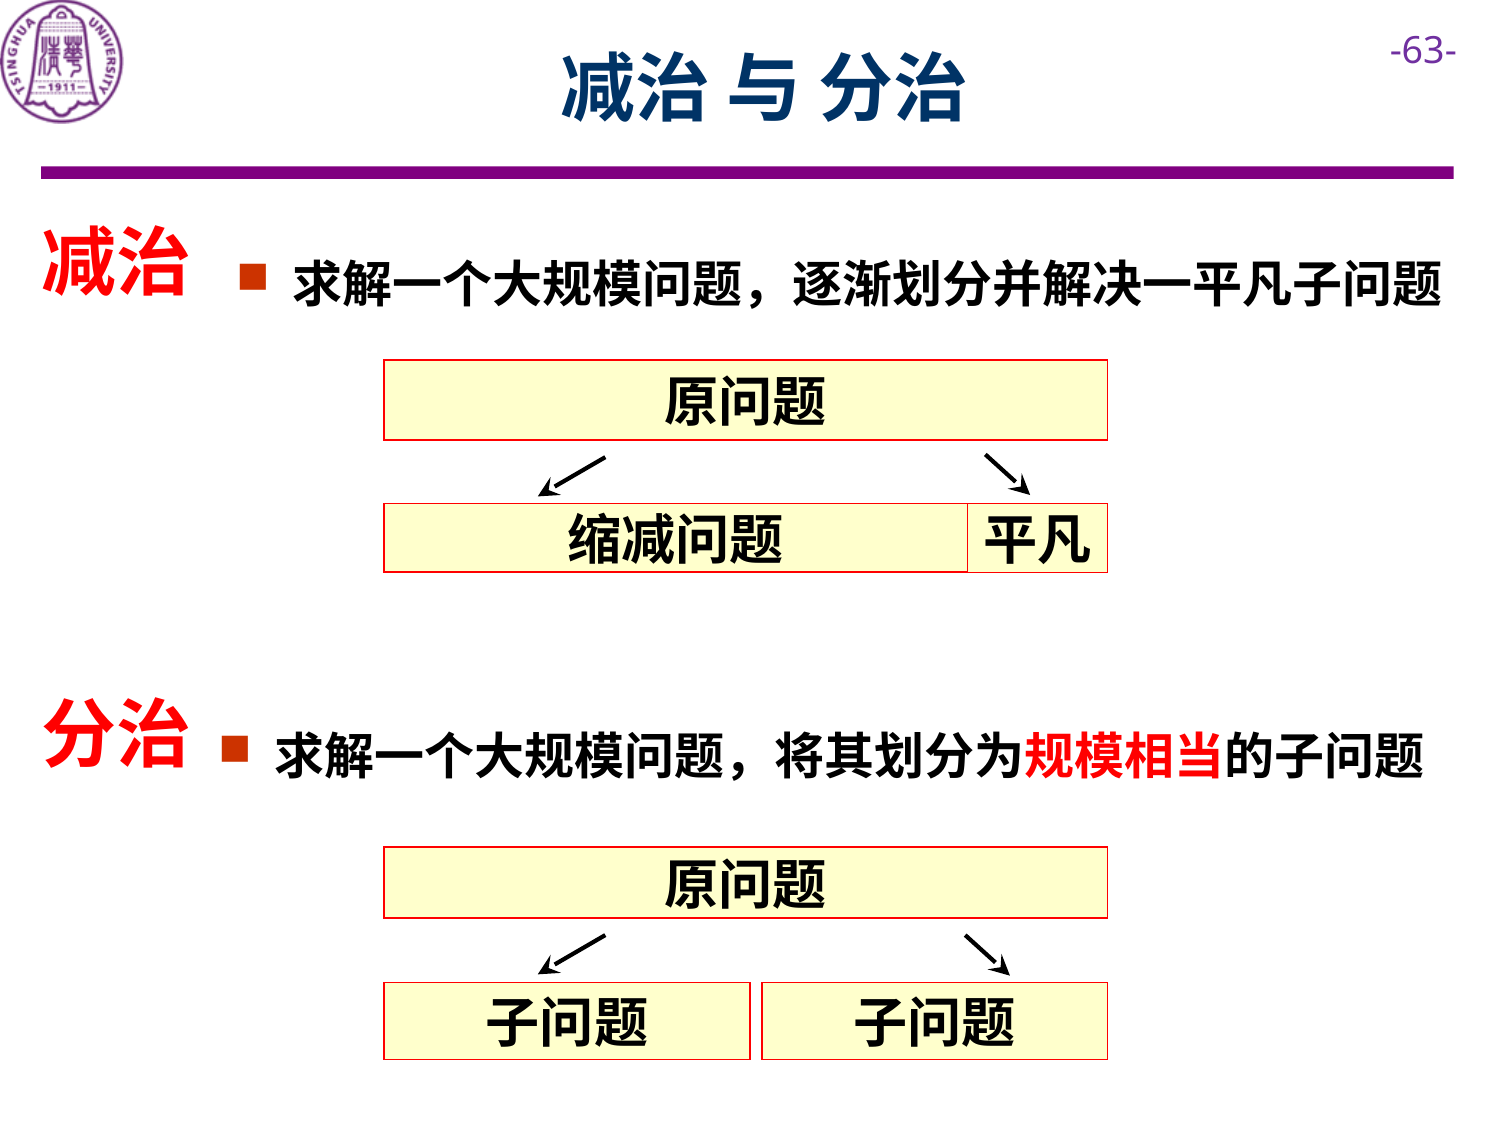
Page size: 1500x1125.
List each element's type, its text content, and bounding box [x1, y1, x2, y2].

text_box 原问题 [383, 360, 1108, 441]
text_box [537, 456, 606, 497]
text_box 分治 [26, 679, 255, 784]
text_box 求解一个大规模问题，逐渐划分并解决一平凡子问题 [221, 239, 1461, 321]
text_box 原问题 [383, 847, 1108, 919]
picture [0, 0, 124, 124]
title 减治 与 分治 [140, 10, 1389, 162]
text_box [537, 934, 606, 975]
text_box 缩减问题 [383, 503, 967, 573]
text_box 减治 [27, 207, 222, 312]
text_box 子问题 [761, 982, 1108, 1060]
text_box 平凡 [967, 503, 1108, 573]
text_box 求解一个大规模问题，将其划分为规模相当的子问题 [203, 711, 1479, 793]
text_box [964, 934, 1011, 976]
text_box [985, 454, 1031, 496]
text_box 子问题 [383, 982, 750, 1060]
